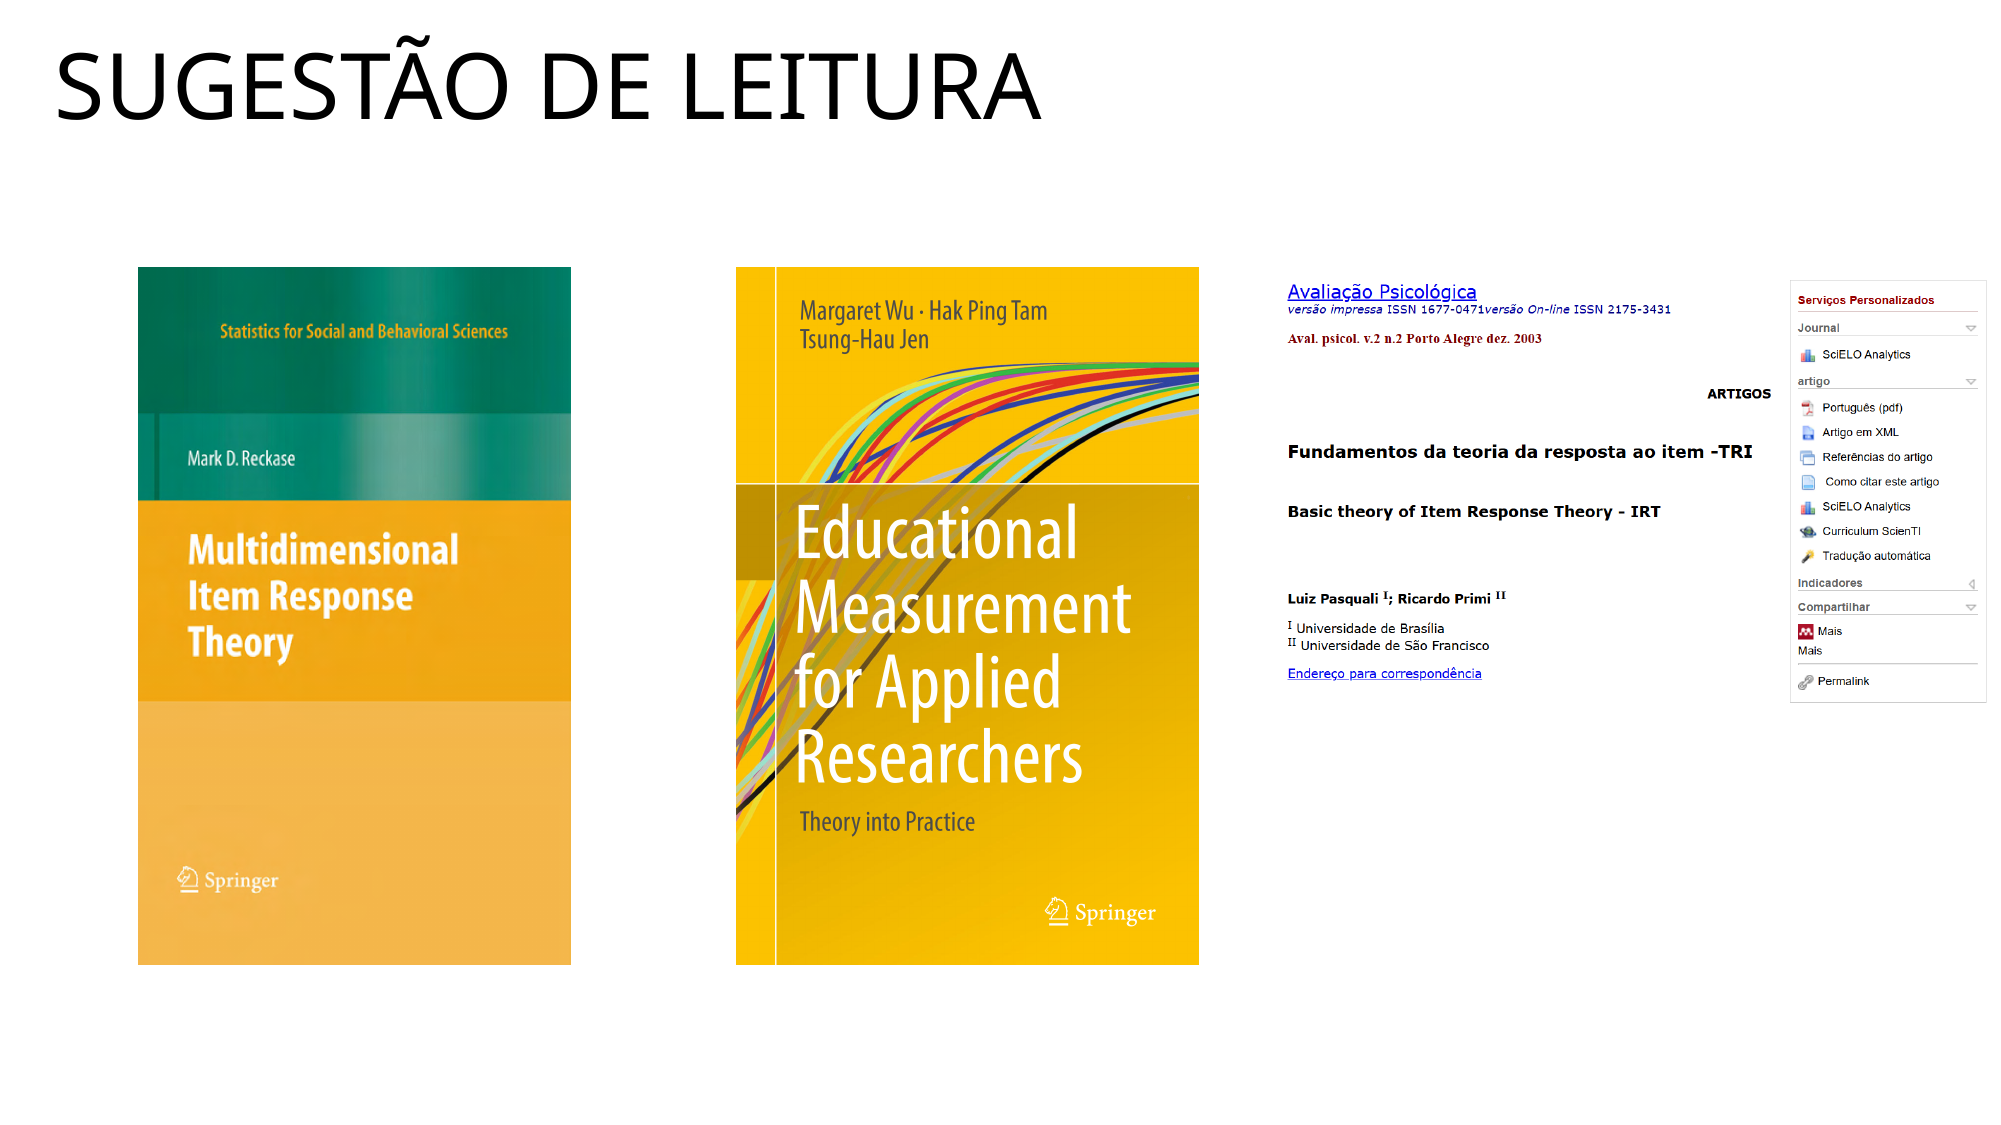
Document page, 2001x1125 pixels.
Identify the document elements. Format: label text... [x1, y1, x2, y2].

picture [1275, 267, 2000, 717]
picture [138, 267, 571, 965]
picture [736, 267, 1199, 965]
title SUGESTÃO DE LEITURA [40, 32, 1961, 151]
